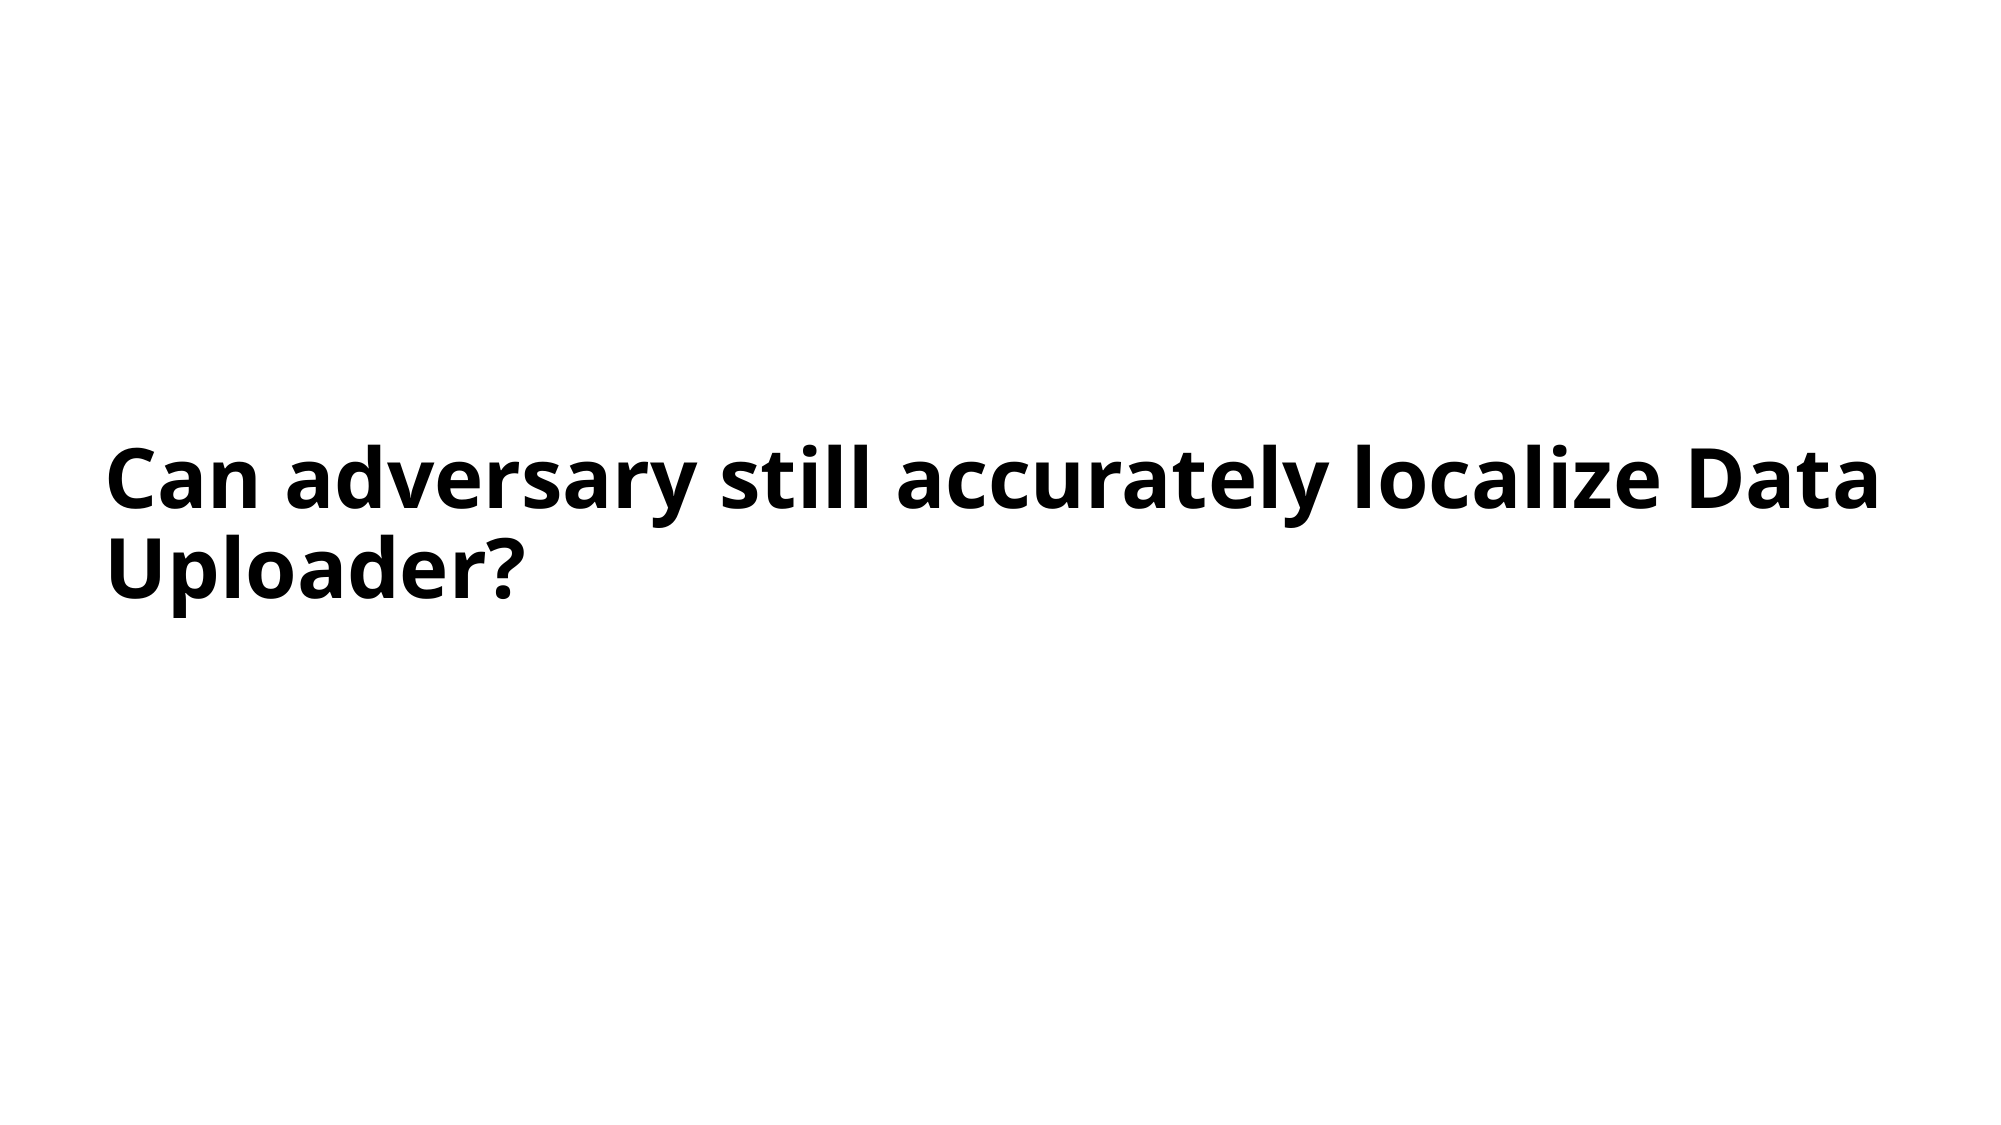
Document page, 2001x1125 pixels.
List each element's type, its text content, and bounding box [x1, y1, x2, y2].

title Can adversary still accurately localize Data Uploader? [89, 418, 1934, 636]
